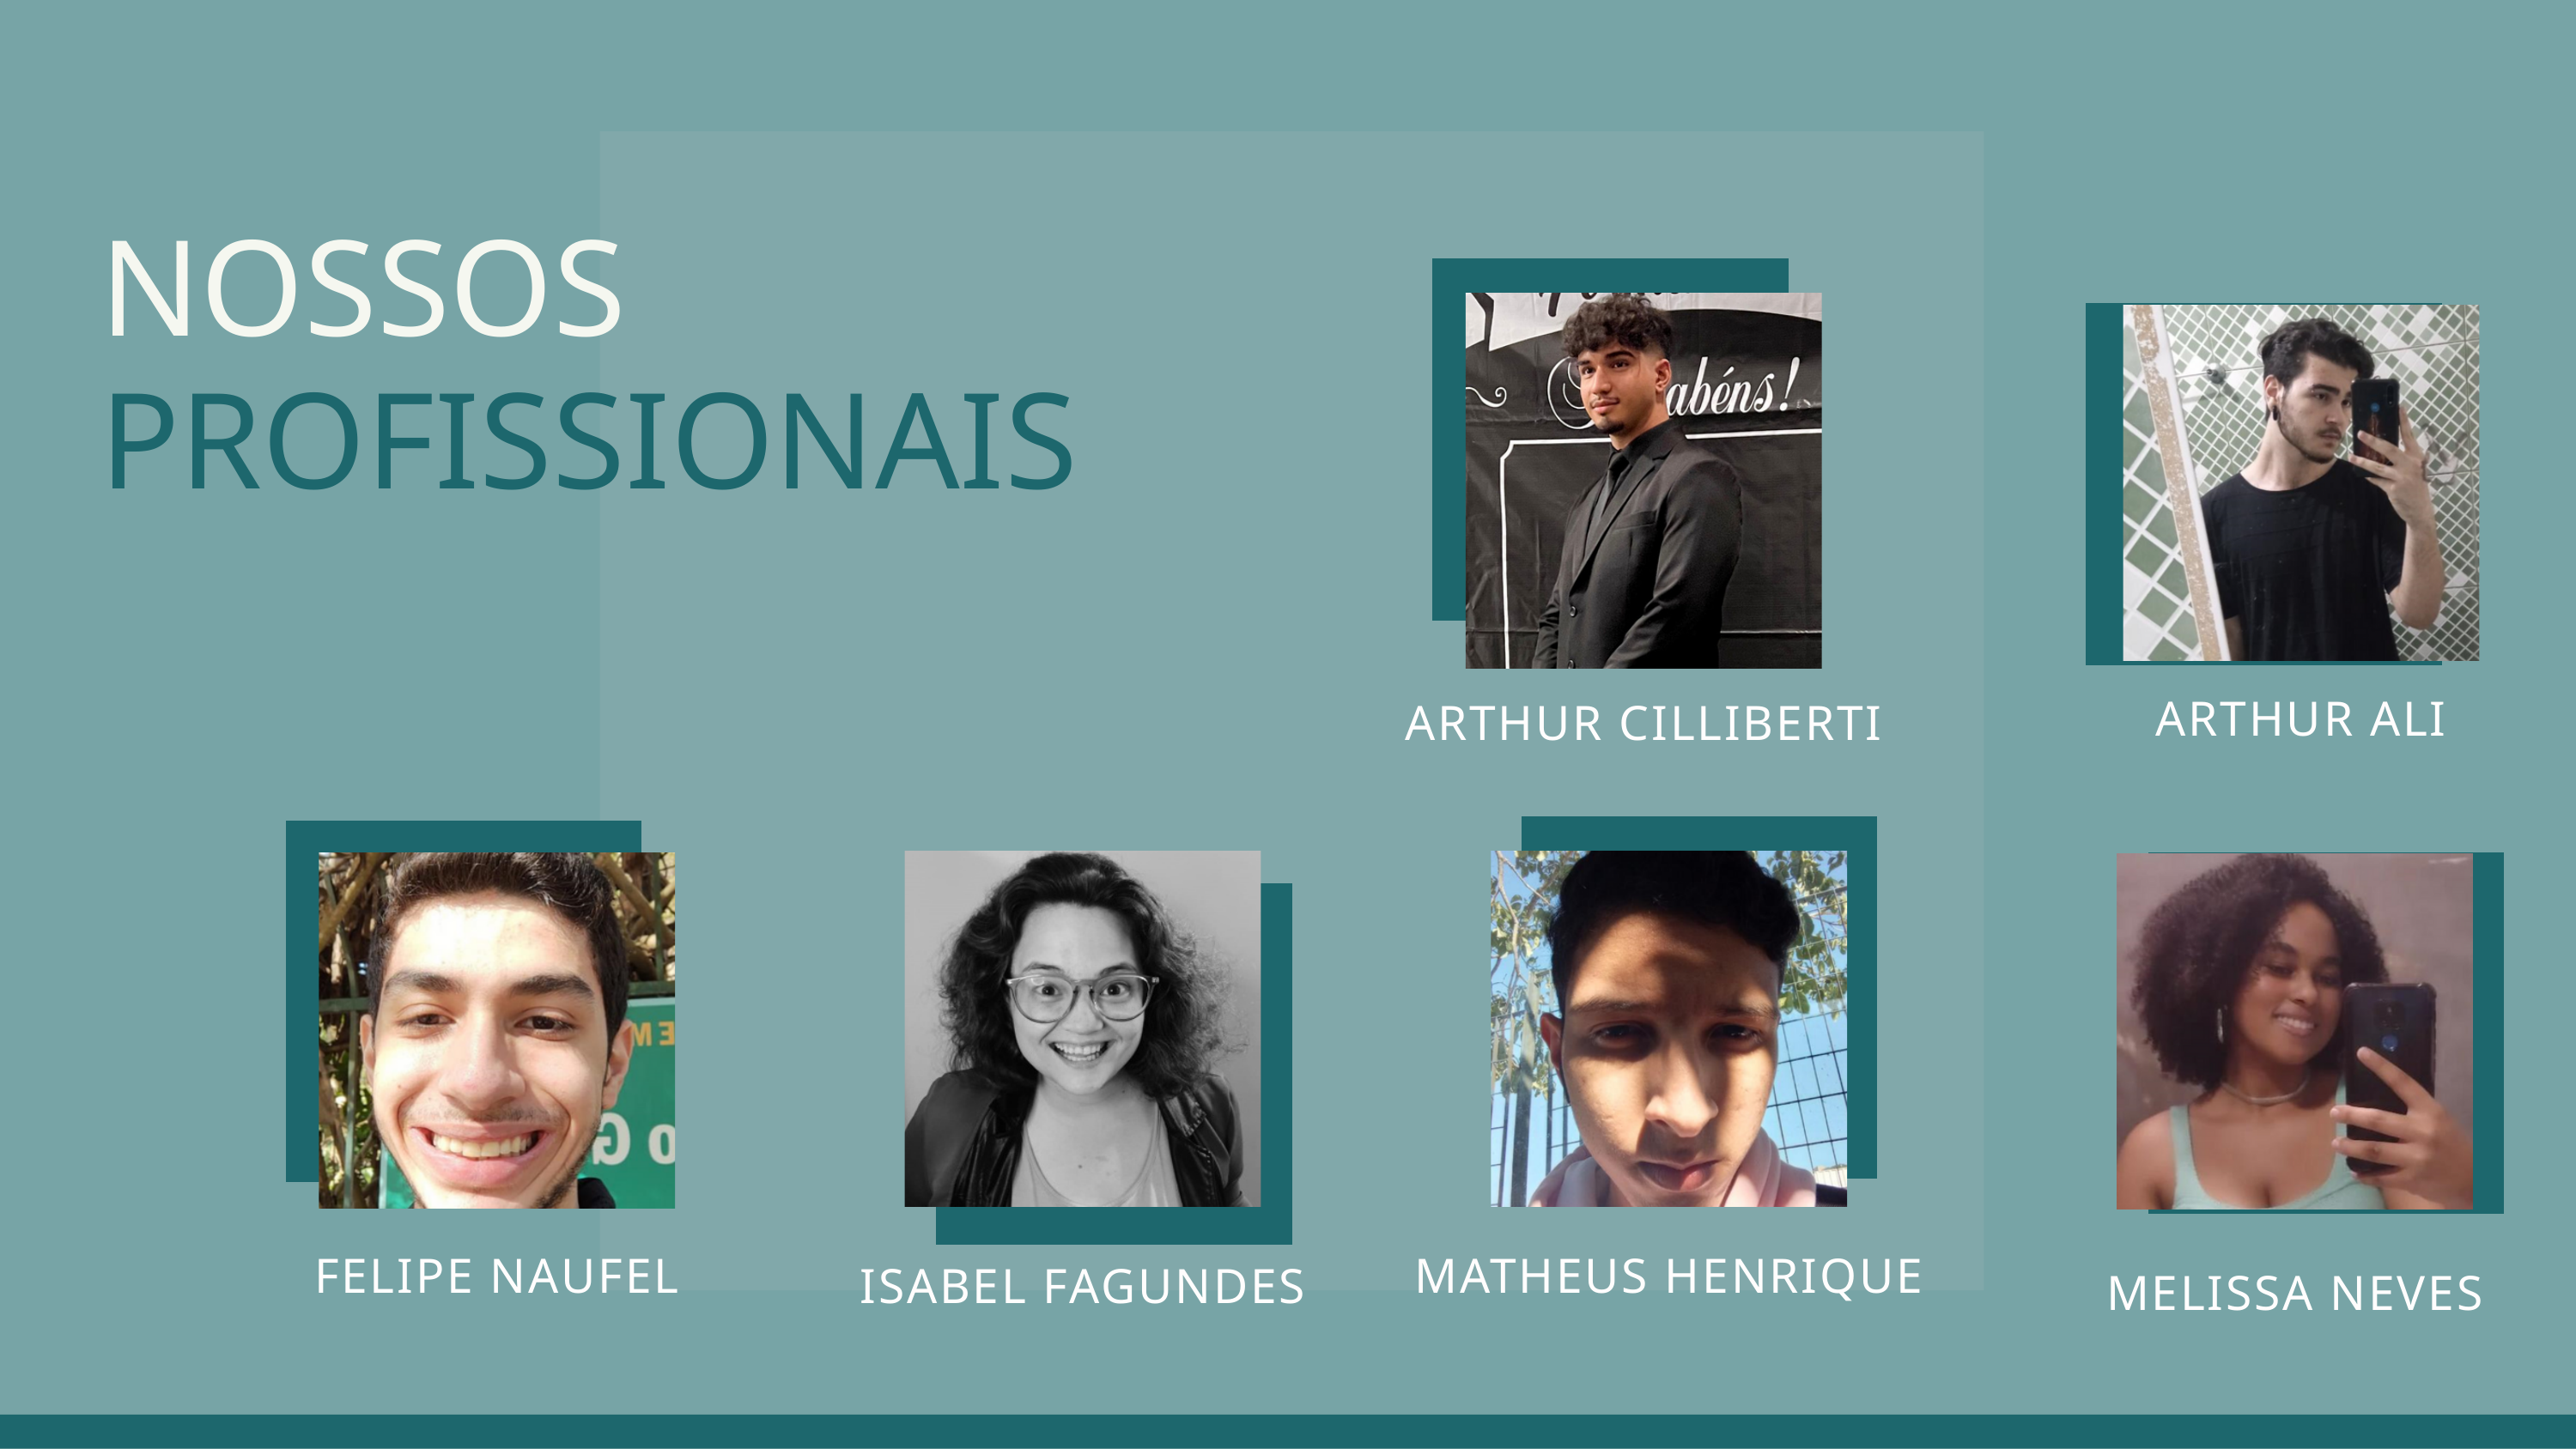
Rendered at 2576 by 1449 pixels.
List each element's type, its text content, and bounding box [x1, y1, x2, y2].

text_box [2148, 852, 2505, 1215]
text_box FELIPE NAUFEL [222, 1240, 772, 1303]
text_box MELISSA NEVES [2020, 1258, 2570, 1320]
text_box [2086, 303, 2442, 665]
text_box ISABEL FAGUNDES [807, 1252, 1358, 1313]
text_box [285, 820, 642, 1183]
text_box [2117, 853, 2145, 1210]
text_box [319, 852, 676, 1209]
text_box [1521, 816, 1878, 1179]
text_box [599, 131, 1984, 1291]
text_box MATHEUS HENRIQUE [1394, 1240, 1944, 1303]
text_box NOSSOS PROFISSIONAIS [99, 209, 1358, 516]
text_box [1465, 293, 1822, 670]
text_box [1491, 851, 1848, 1207]
text_box [2445, 305, 2480, 661]
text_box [935, 882, 1292, 1246]
text_box ARTHUR ALI [2026, 683, 2576, 746]
text_box [0, 1414, 2576, 1449]
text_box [1432, 258, 1789, 621]
text_box ARTHUR CILLIBERTI [1369, 688, 1919, 750]
text_box [904, 851, 1261, 1207]
